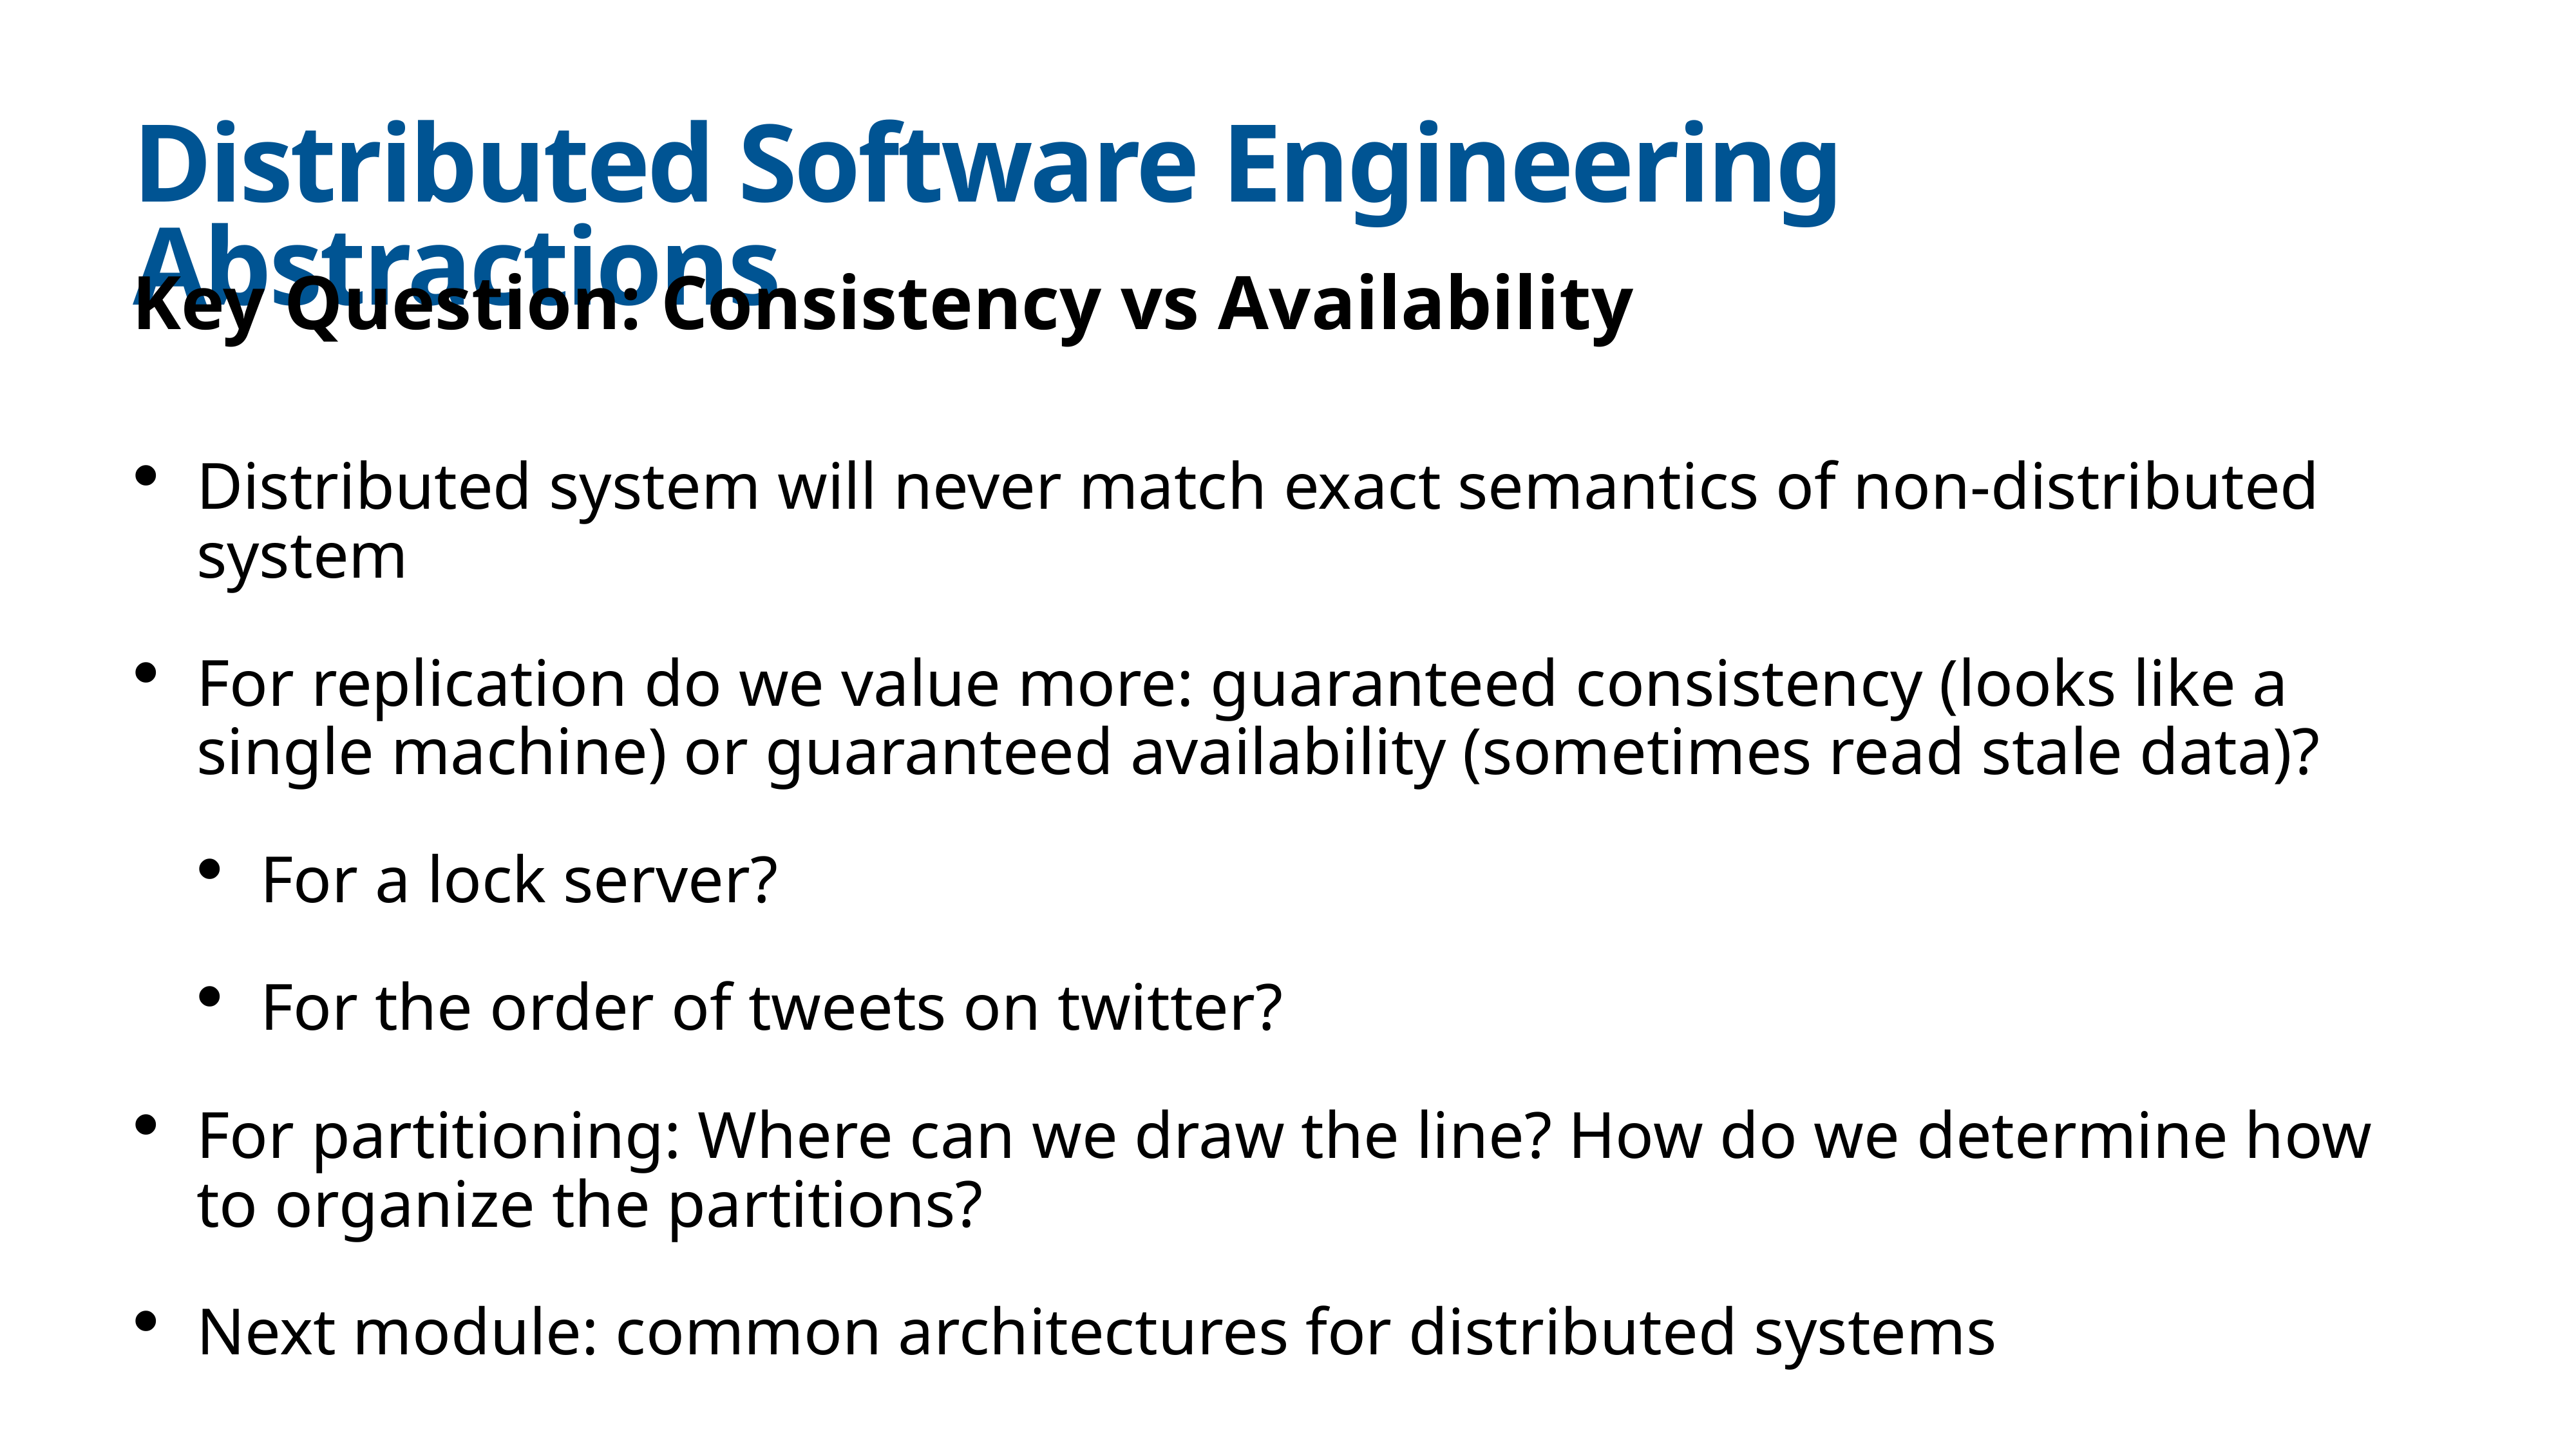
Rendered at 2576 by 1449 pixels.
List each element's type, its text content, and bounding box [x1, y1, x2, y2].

list Key Question: Consistency vs Availability [127, 250, 2449, 350]
title Distributed Software Engineering Abstractions [127, 113, 2449, 250]
list Distributed system will never match exact semantics of non-distributed system For replication do we value more: guaranteed consistency (looks like a single machine) or guaranteed availability (sometimes read stale data)? For a lock server? For the order of tweets on twitter? For partitioning: Where can we draw the line? How do we determine how to organize the partitions? Next module: common architectures for distributed systems [127, 448, 2449, 1321]
